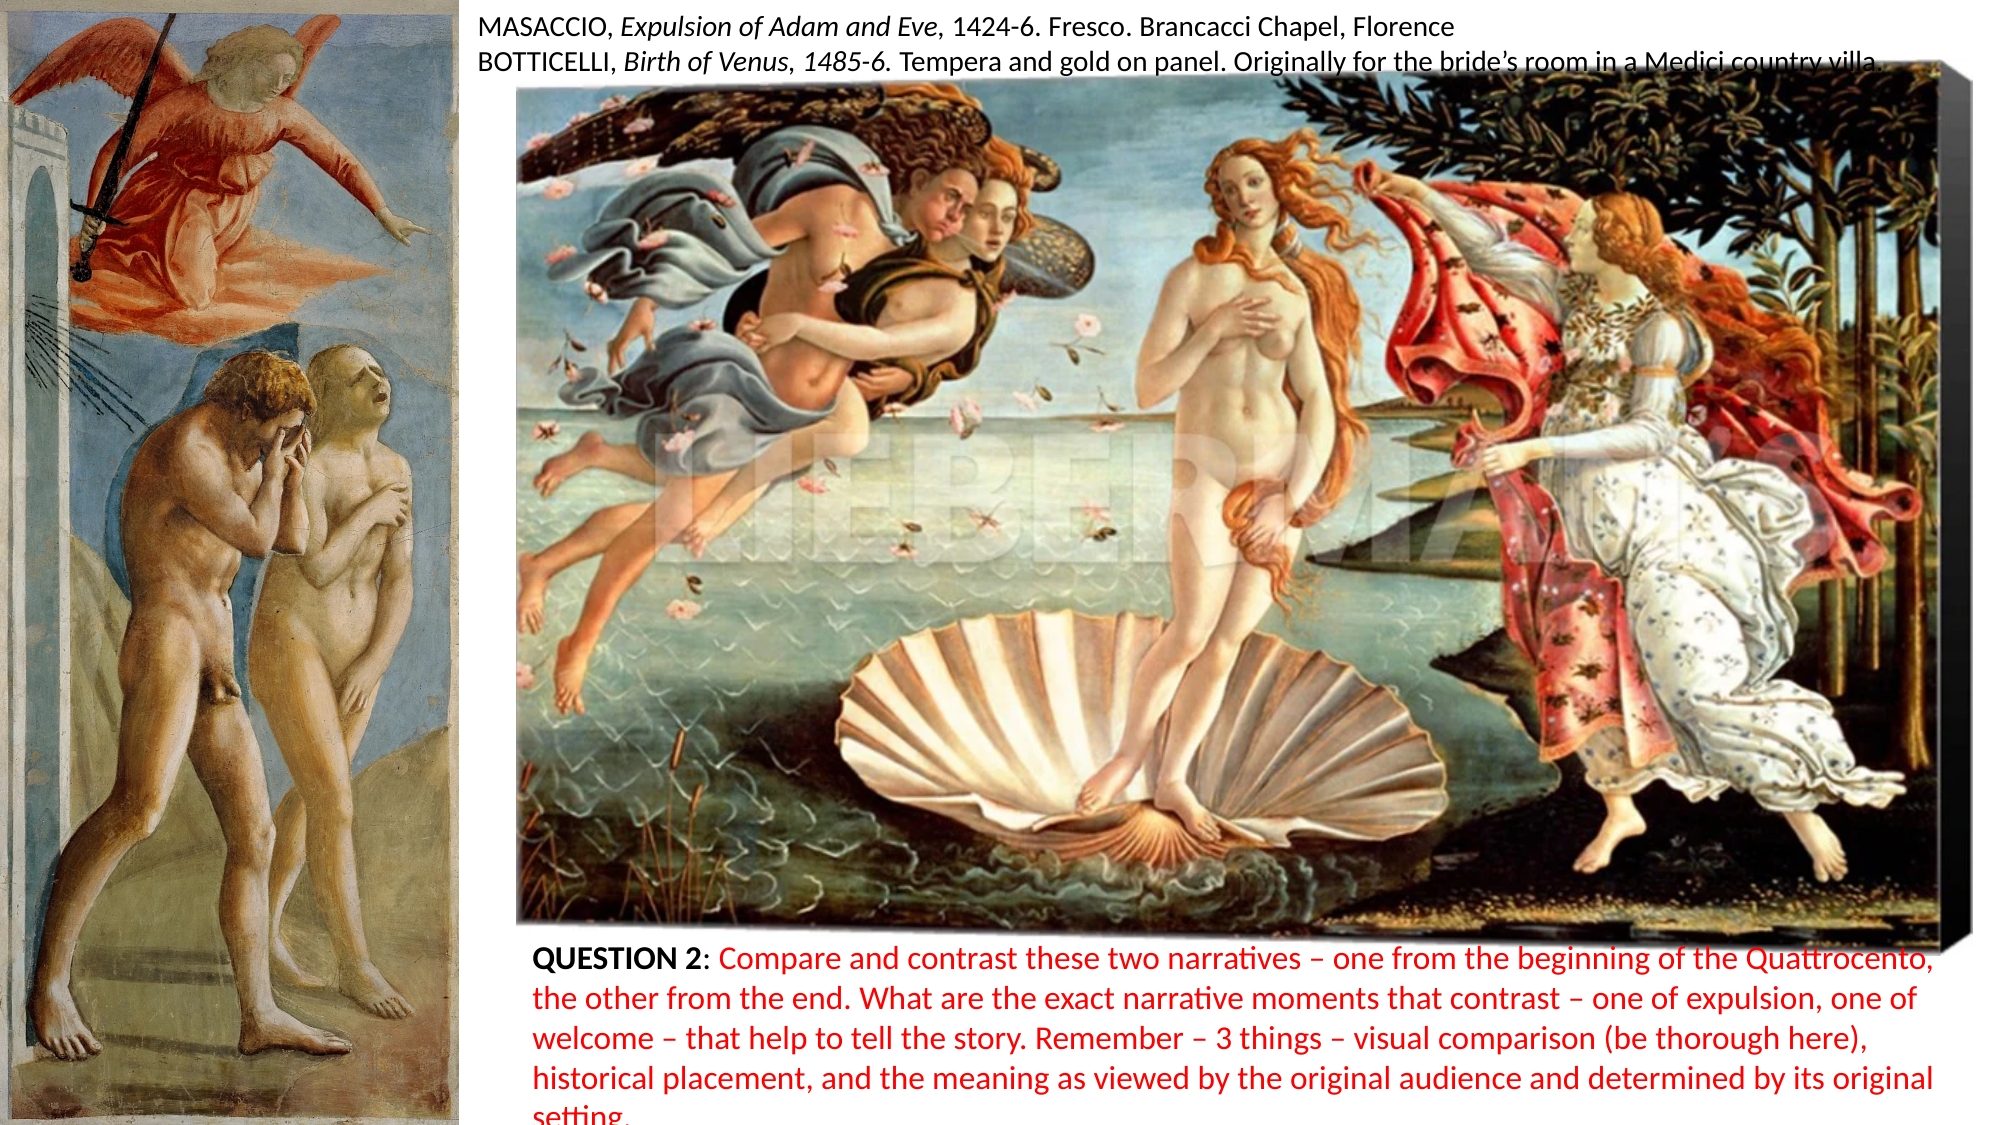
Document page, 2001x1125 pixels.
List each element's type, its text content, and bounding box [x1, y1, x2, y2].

text_box MASACCIO, Expulsion of Adam and Eve, 1424-6. Fresco. Brancacci Chapel, Florence BOTTICELLI, Birth of Venus, 1485-6. Tempera and gold on panel. Originally for the bride’s room in a Medici country villa. [462, 0, 1900, 85]
picture [0, 0, 459, 1125]
text_box QUESTION 2: Compare and contrast these two narratives – one from the beginning of the Quattrocento, the other from the end. What are the exact narrative moments that contrast – one of expulsion, one of welcome – that help to tell the story. Remember – 3 things – visual comparison (be thorough here), historical placement, and the meaning as viewed by the original audience and determined by its original setting. [517, 888, 2000, 1125]
picture [516, 59, 1973, 956]
